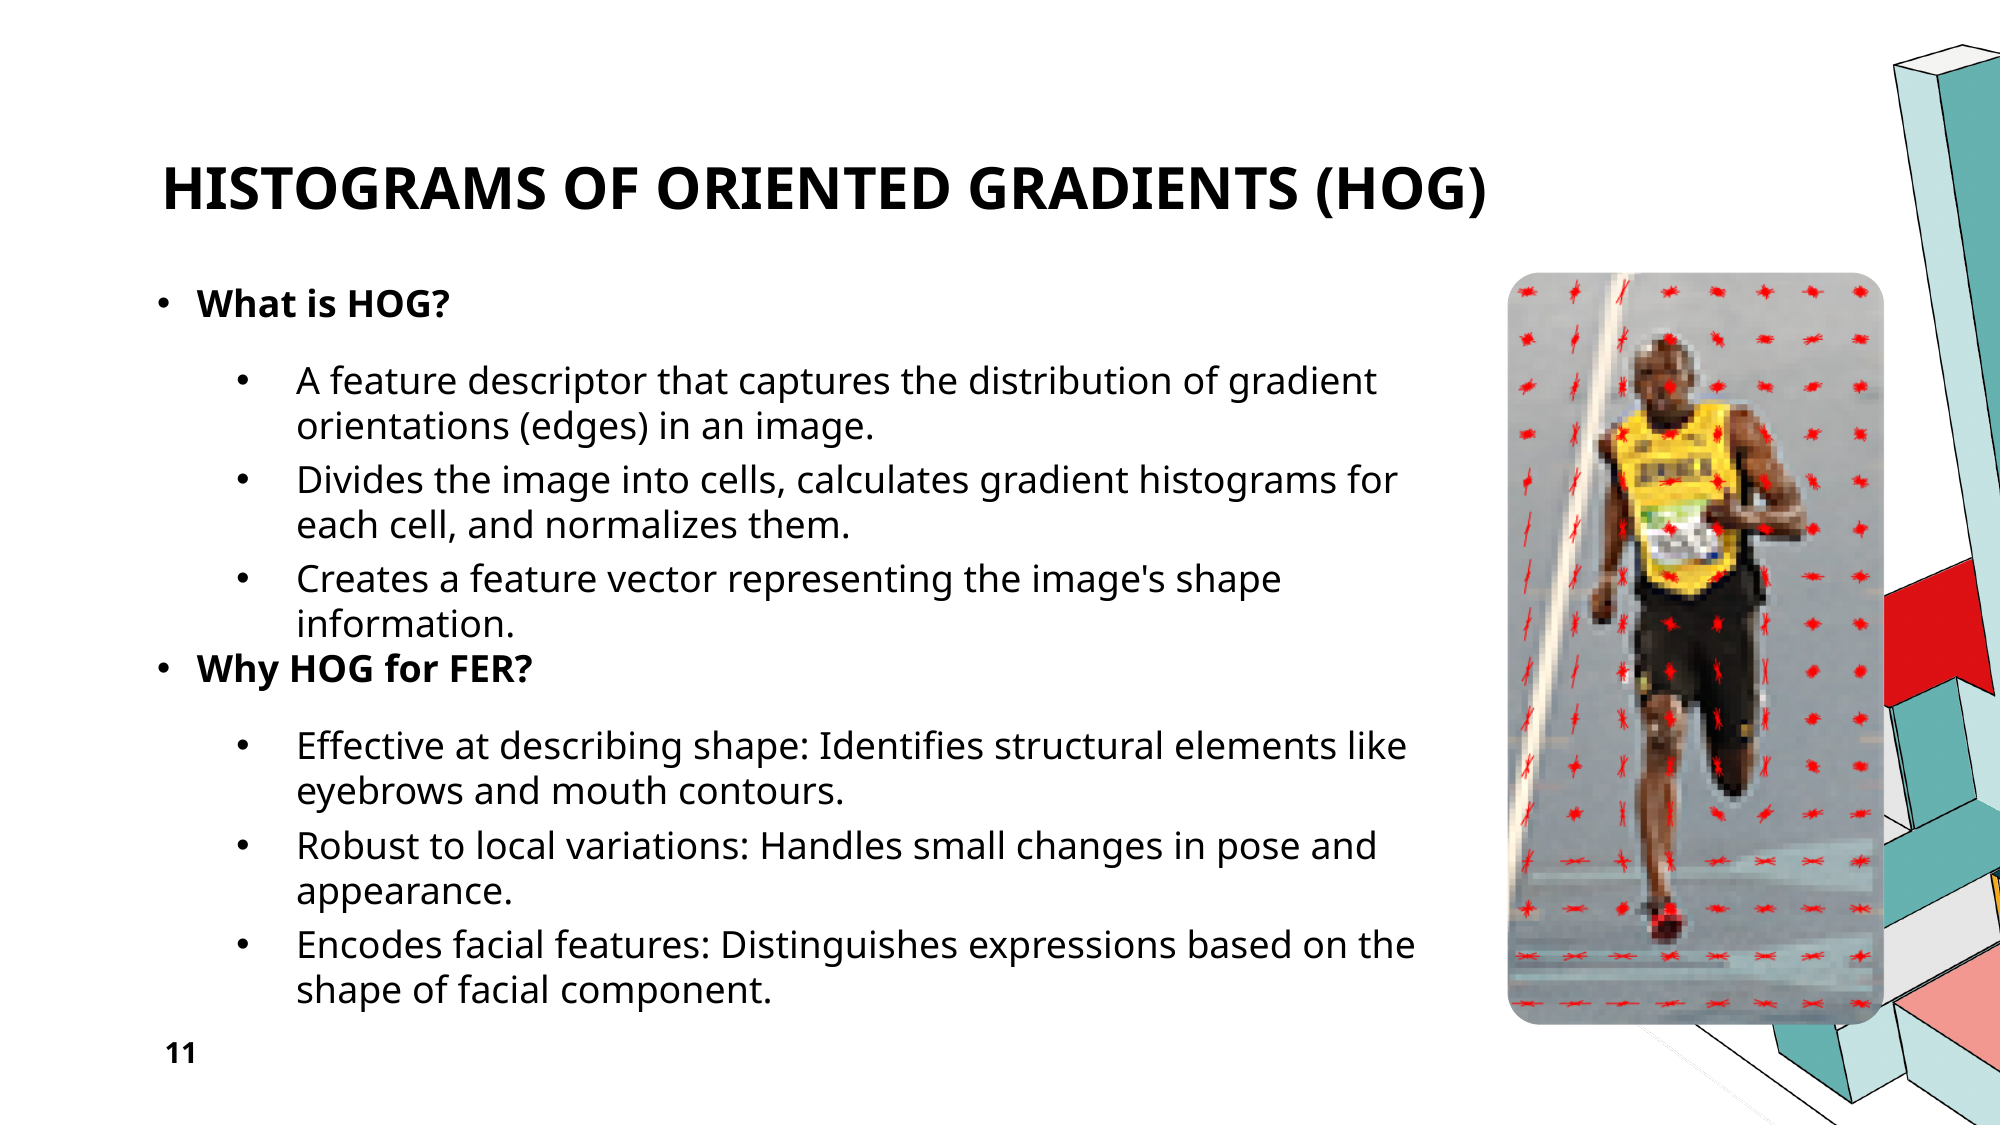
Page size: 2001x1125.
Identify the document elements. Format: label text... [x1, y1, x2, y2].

title Histograms of Oriented Gradients (HOG) [146, 11, 1736, 230]
slide_number 11 [149, 1025, 588, 1085]
text_box What is HOG? A feature descriptor that captures the distribution of gradient orientations (edges) in an image. Divides the image into cells, calculates gradient histograms for each cell, and normalizes them. Creates a feature vector representing the image's shape information. Why HOG for FER? Effective at describing shape: Identifies structural elements like eyebrows and mouth contours. Robust to local variations: Handles small changes in pose and appearance. Encodes facial features: Distinguishes expressions based on the shape of facial component. [142, 272, 1507, 1025]
picture [1507, 43, 2000, 1125]
